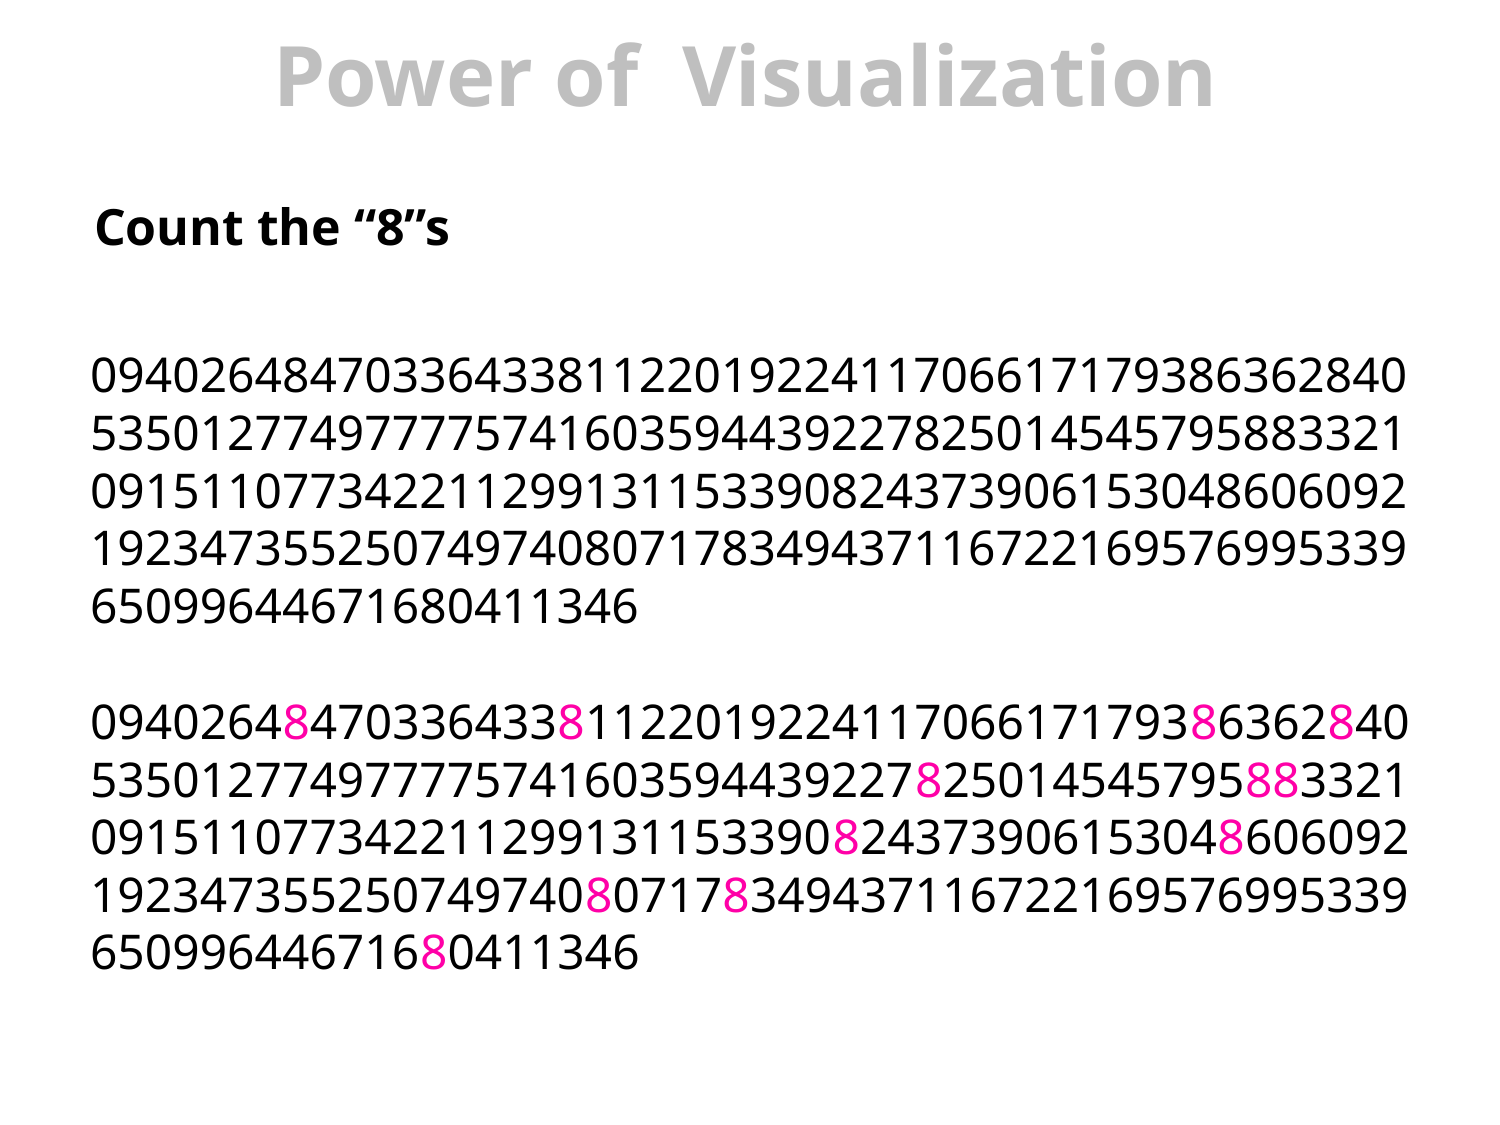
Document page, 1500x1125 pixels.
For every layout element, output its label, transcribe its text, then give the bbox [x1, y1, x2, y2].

text_box Count the “8”s [79, 187, 1437, 325]
title Power of Visualization [33, 3, 1459, 144]
list 09402648470336433811220192241170661717938636284053501277497777574160359443922782501454579588332109151107734221129913115339082437390615304860609219234735525074974080717834943711672216957699533965099644671680411346 [75, 337, 1432, 641]
text_box 09402648470336433811220192241170661717938636284053501277497777574160359443922782501454579588332109151107734221129913115339082437390615304860609219234735525074974080717834943711672216957699533965099644671680411346 [74, 684, 1432, 988]
